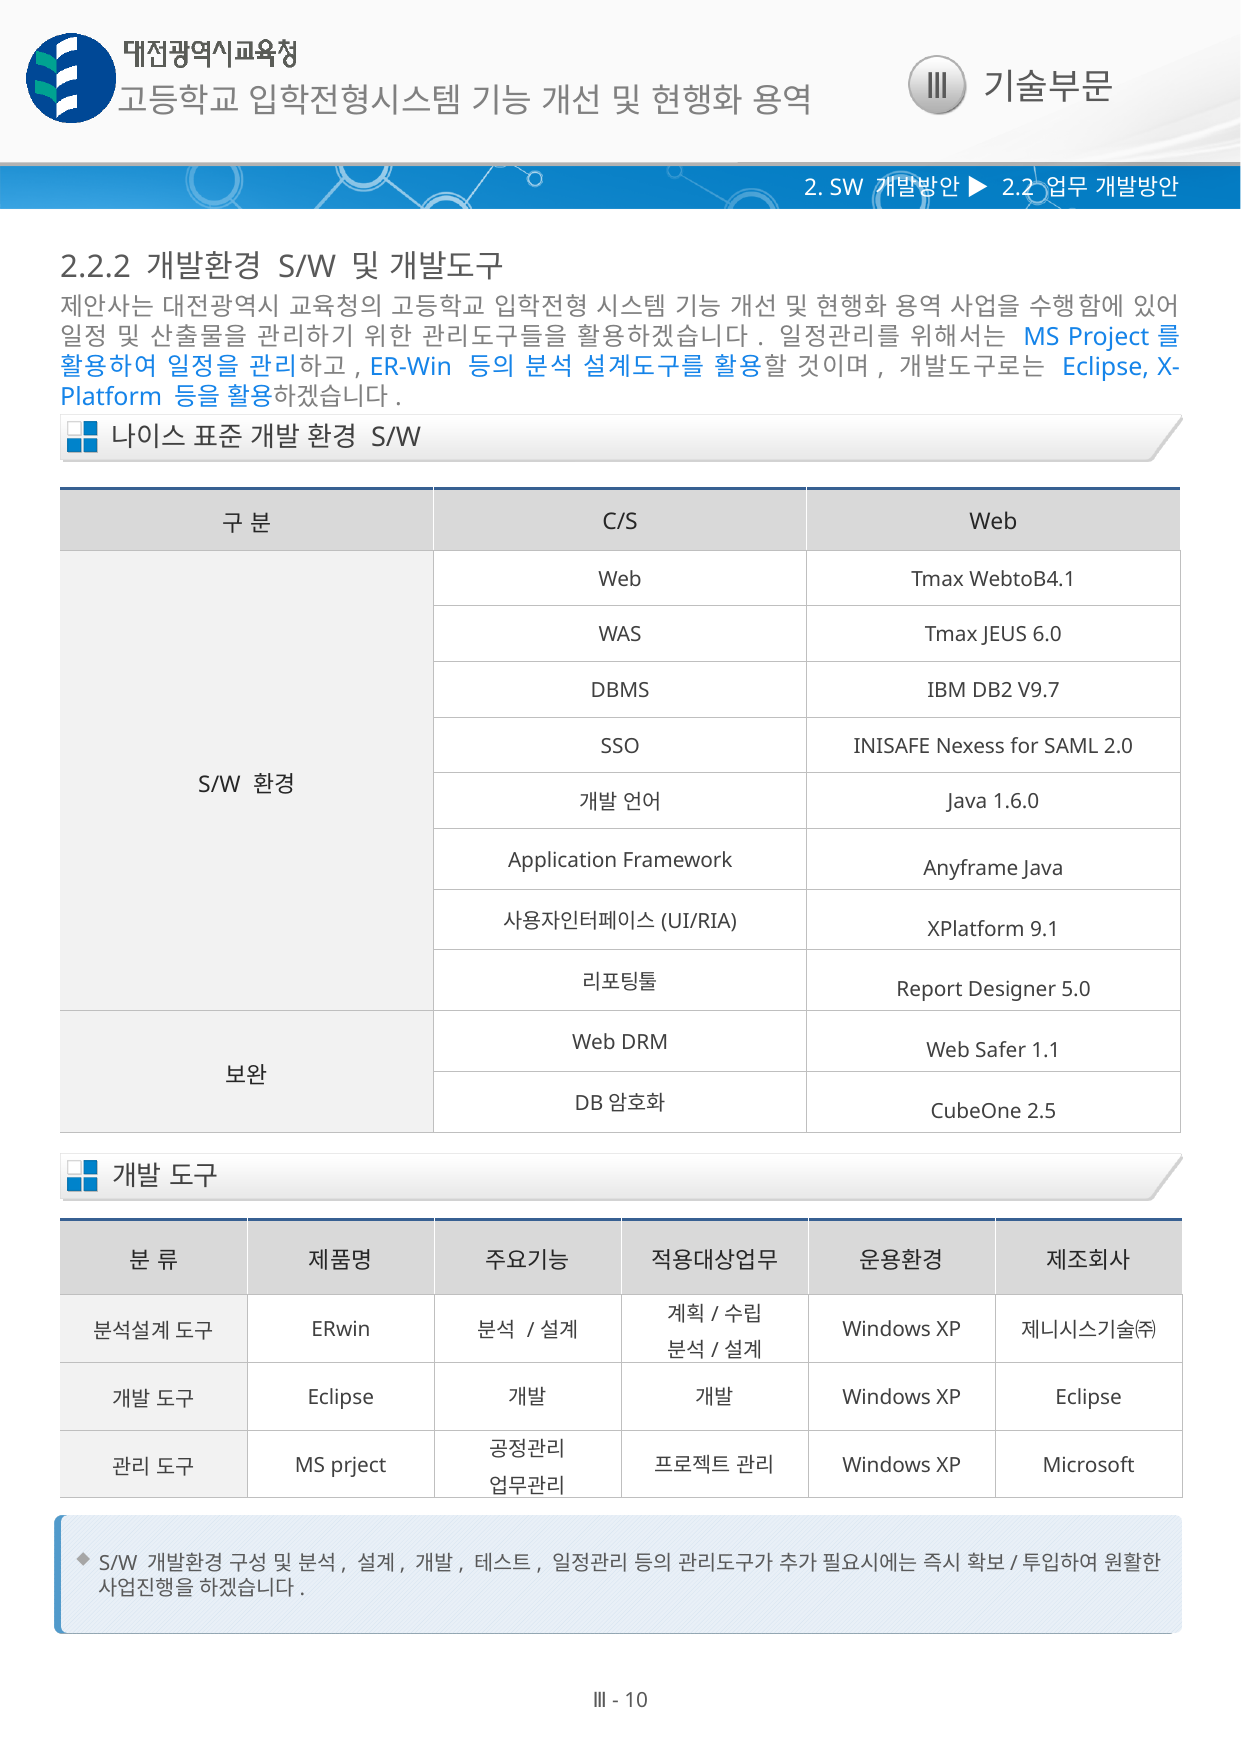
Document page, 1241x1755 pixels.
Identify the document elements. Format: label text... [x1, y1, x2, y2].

table_header 제조회사 [996, 1221, 1182, 1294]
table_cell 제니시스기술㈜ [996, 1295, 1182, 1362]
table_cell 리포팅툴 [434, 950, 806, 1010]
table_cell 개발 [435, 1363, 621, 1430]
table_cell CubeOne 2.5 [807, 1072, 1180, 1132]
table_cell Tmax JEUS 6.0 [807, 606, 1180, 661]
table_cell 분석 /설계 [435, 1295, 621, 1362]
table_cell SSO [434, 718, 806, 772]
table_cell Microsoft [996, 1431, 1182, 1497]
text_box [57, 1150, 1183, 1202]
table_cell Report Designer 5.0 [807, 950, 1180, 1010]
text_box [57, 411, 1183, 463]
table_cell INISAFE Nexess for SAML 2.0 [807, 718, 1180, 772]
table_cell Web Safer 1.1 [807, 1011, 1180, 1071]
table_cell 보완 [60, 1011, 433, 1132]
table_header 적용대상업무 [622, 1221, 808, 1294]
table_header 분 류 [60, 1221, 247, 1294]
picture [0, 0, 1241, 1755]
table_cell ERwin [248, 1295, 434, 1362]
table_cell 개발 [622, 1363, 808, 1430]
table_header 주요기능 [435, 1221, 621, 1294]
table_cell Windows XP [809, 1431, 995, 1497]
table_cell 개발 언어 [434, 773, 806, 828]
table_header Web [807, 490, 1180, 550]
table_cell 공정관리 업무관리 [435, 1431, 621, 1497]
table_cell DBMS [434, 662, 806, 717]
table_header C/S [434, 490, 806, 550]
table_cell 관리 도구 [60, 1431, 247, 1497]
table_cell Eclipse [248, 1363, 434, 1430]
table_cell Eclipse [996, 1363, 1182, 1430]
table_cell Java 1.6.0 [807, 773, 1180, 828]
table_header 제품명 [248, 1221, 434, 1294]
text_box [60, 1514, 1183, 1634]
table_cell 분석설계 도구 [60, 1295, 247, 1362]
table_cell Web [434, 551, 806, 605]
table_header 구 분 [60, 490, 433, 550]
text_box 2.2.2 개발환경 S/W 및 개발도구 제안사는 대전광역시 교육청의 고등학교 입학전형 시스템 기능 개선 및 현행화 용역 사업을 수행함에 있어 일정 및 산출물을 관리하기 위한 관리도구들을 활용하겠습니다. 일정관리를 위해서는 MS Project를 활용하여 일정을 관리하고, ER-Win 등의 분석 설계도구를 활용할 것이며, 개발도구로는 Eclipse, X-Platform 등을 활용하겠습니다. [60, 245, 1180, 410]
table_cell 개발 도구 [60, 1363, 247, 1430]
table_cell WAS [434, 606, 806, 661]
table_cell DB암호화 [434, 1072, 806, 1132]
table_cell IBM DB2 V9.7 [807, 662, 1180, 717]
table_cell 사용자인터페이스(UI/RIA) [434, 890, 806, 949]
text_box 2. SW 개발방안 ▶ 2.2 업무 개발방안 [421, 172, 1181, 200]
table_cell 계획/수립 분석/설계 [622, 1295, 808, 1362]
picture [124, 39, 296, 68]
table_cell MS prject [248, 1431, 434, 1497]
table_cell Tmax WebtoB4.1 [807, 551, 1180, 605]
table_cell Application Framework [434, 829, 806, 889]
table_header 운용환경 [809, 1221, 995, 1294]
table_cell XPlatform 9.1 [807, 890, 1180, 949]
picture [26, 33, 116, 123]
table_cell 프로젝트 관리 [622, 1431, 808, 1497]
table_cell Anyframe Java [807, 829, 1180, 889]
table_cell Windows XP [809, 1363, 995, 1430]
table_cell S/W 환경 [60, 551, 433, 1010]
table_cell Web DRM [434, 1011, 806, 1071]
table_cell Windows XP [809, 1295, 995, 1362]
